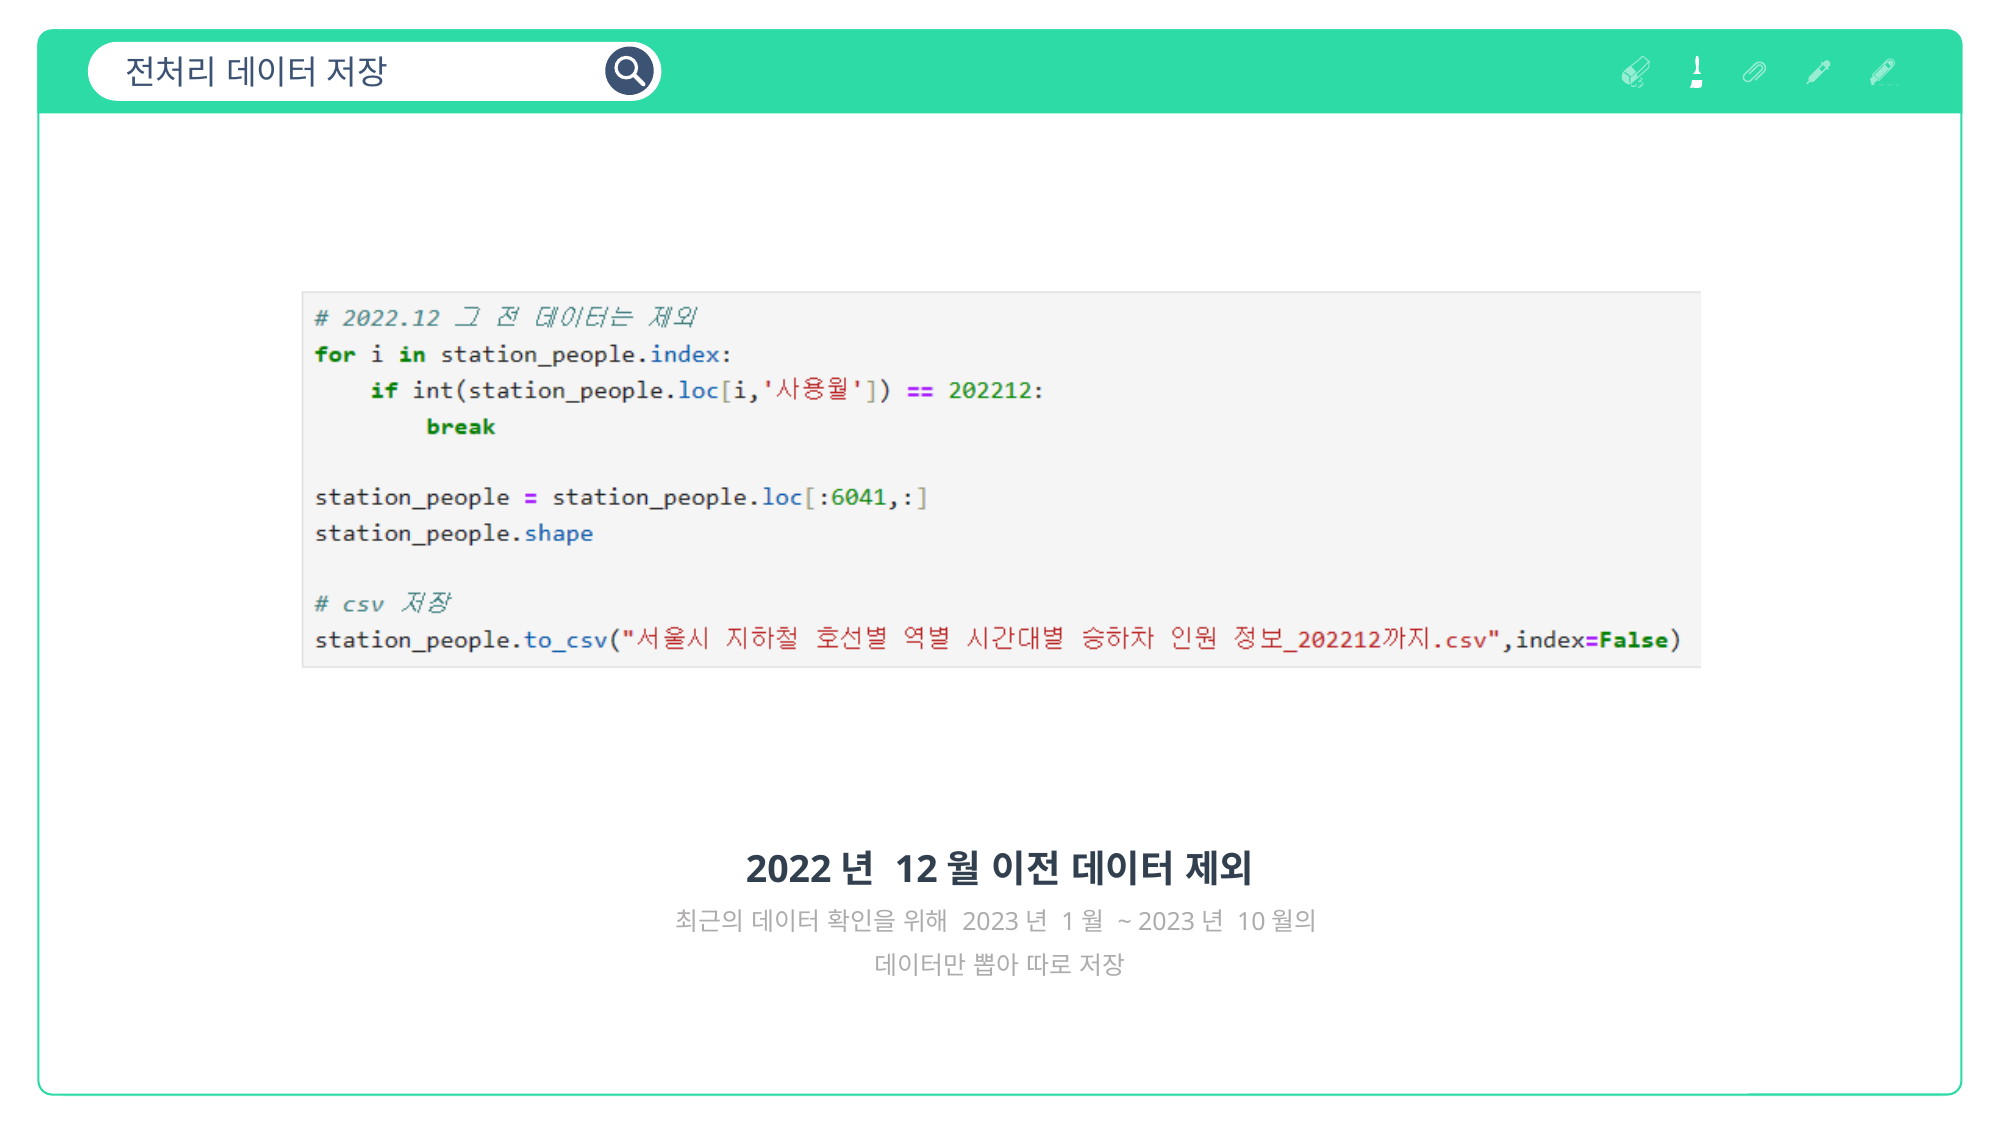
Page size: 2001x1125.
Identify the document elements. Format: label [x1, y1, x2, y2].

text_box [38, 30, 1962, 1095]
picture [298, 290, 1701, 676]
